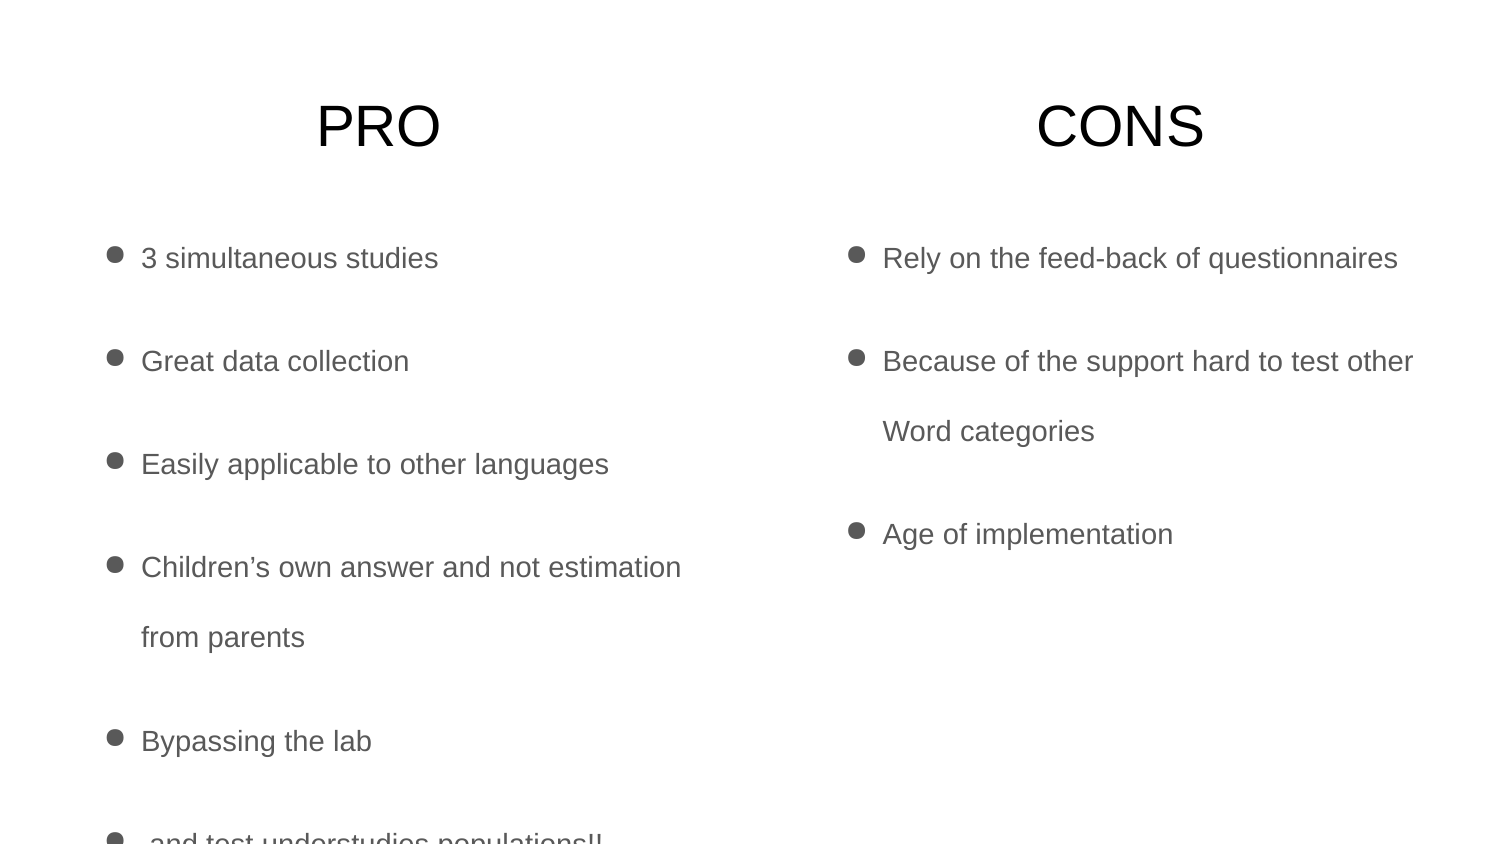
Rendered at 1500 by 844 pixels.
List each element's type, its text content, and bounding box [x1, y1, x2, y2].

title CONS [792, 72, 1449, 167]
title PRO [51, 72, 708, 167]
list Rely on the feed-back of questionnaires Because of the support hard to test other Word categories Age of implementation [792, 189, 1449, 750]
list 3 simultaneous studies Great data collection Easily applicable to other languages Children’s own answer and not estimation from parents Bypassing the lab and test understudies populations!! [51, 189, 708, 750]
